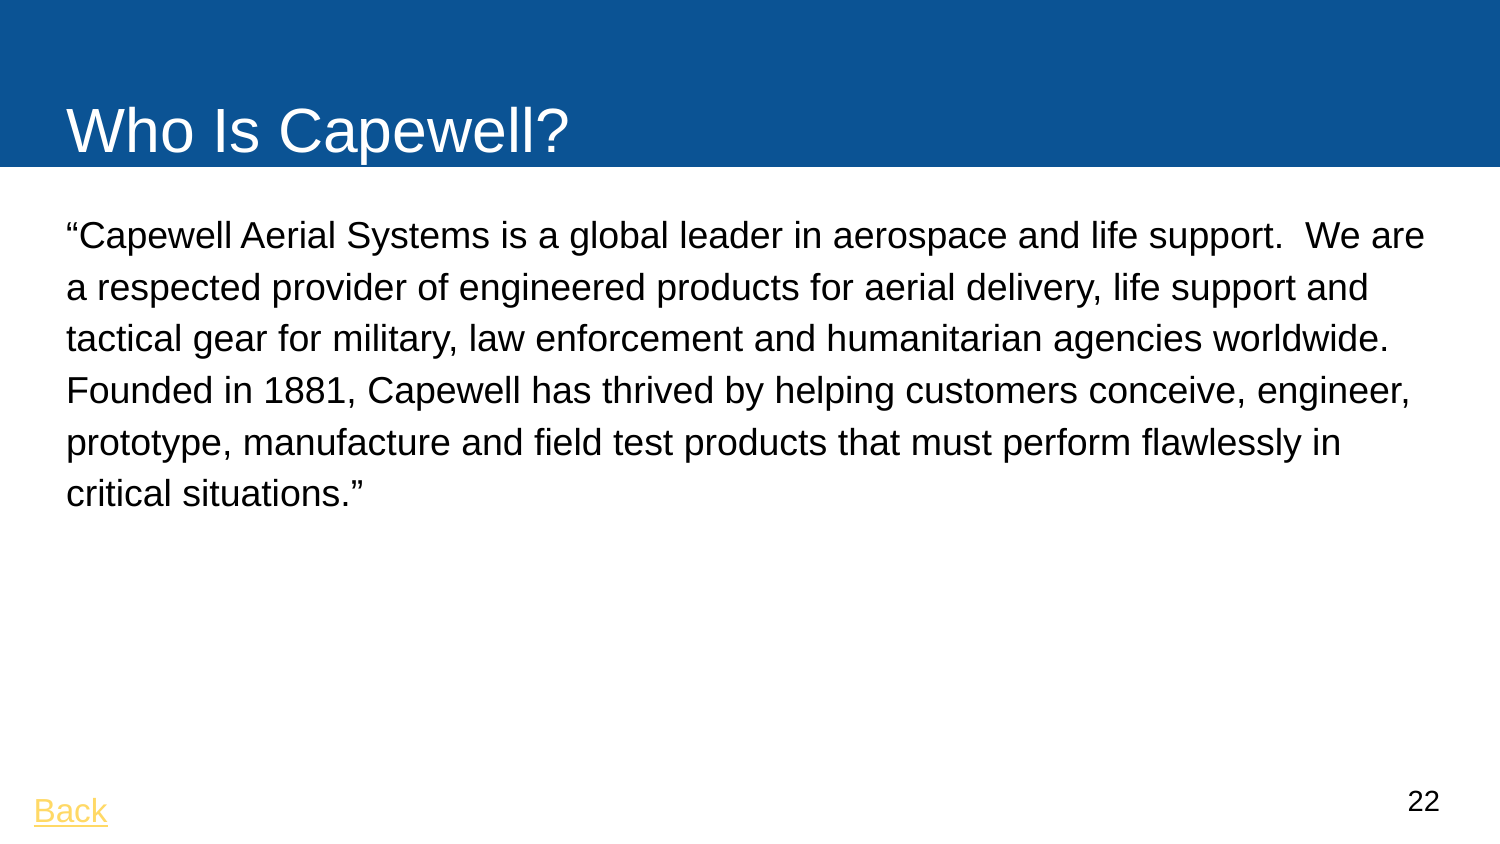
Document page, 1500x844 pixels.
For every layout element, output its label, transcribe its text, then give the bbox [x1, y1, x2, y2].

slide_number 22 [1392, 767, 1483, 833]
text_box Back [0, 754, 142, 833]
list “Capewell Aerial Systems is a global leader in aerospace and life support. We are a respected provider of engineered products for aerial delivery, life support and tactical gear for military, law enforcement and humanitarian agencies worldwide. Founded in 1881, Capewell has thrived by helping customers conceive, engineer, prototype, manufacture and field test products that must perform flawlessly in critical situations.” [51, 189, 1449, 750]
title Who Is Capewell? [0, 0, 1500, 167]
